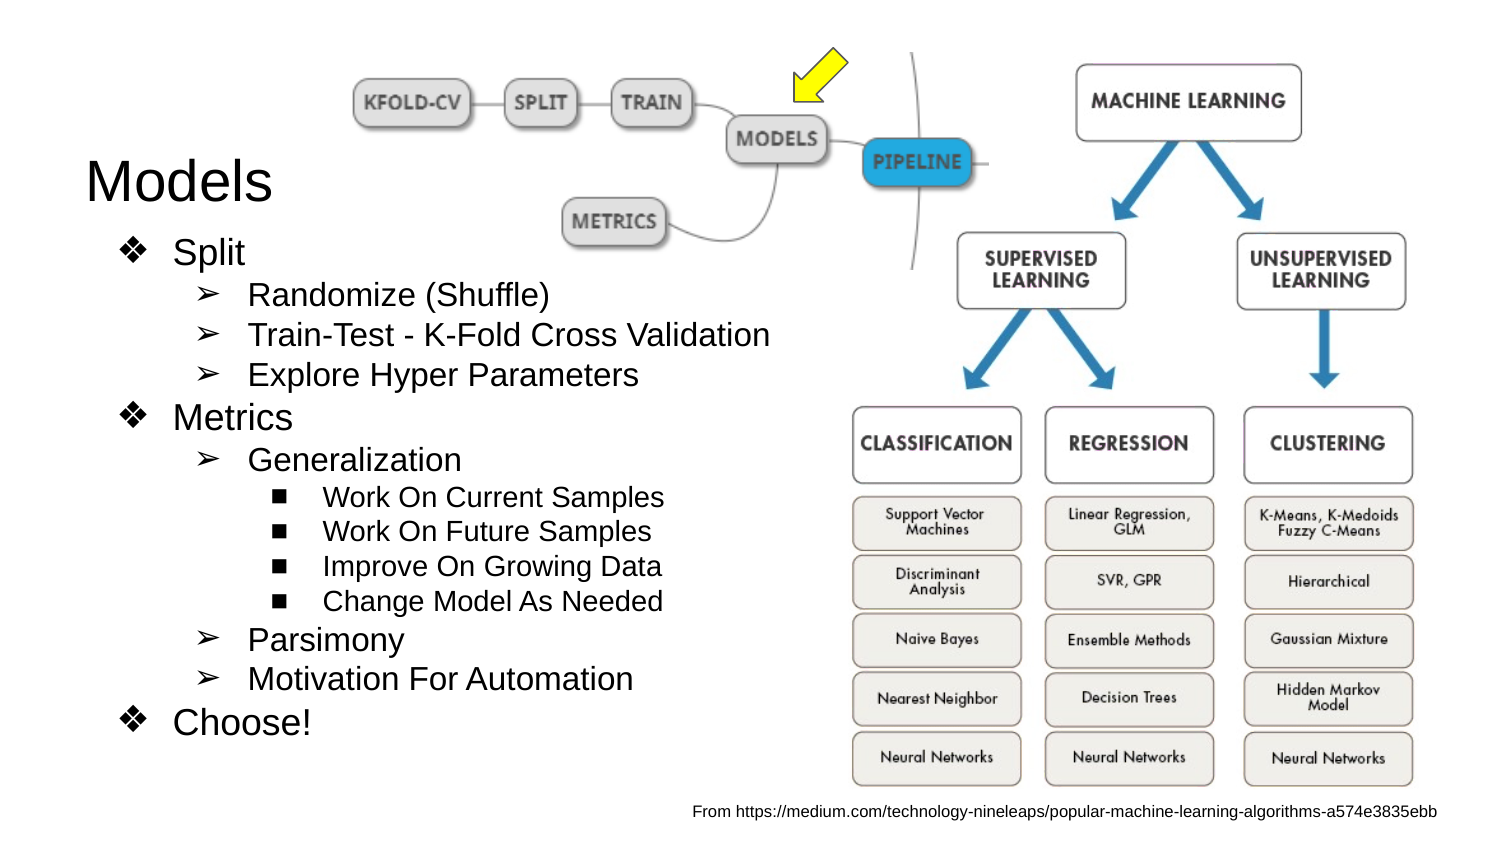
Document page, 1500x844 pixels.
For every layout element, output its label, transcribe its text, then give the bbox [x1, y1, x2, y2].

text_box From https://medium.com/technology-nineleaps/popular-machine-learning-algorithms-a574e3835ebb [677, 785, 1457, 831]
text_box Split Randomize (Shuffle) Train-Test - K-Fold Cross Validation Explore Hyper Parameters Metrics Generalization Work On Current Samples Work On Future Samples Improve On Growing Data Change Model As Needed Parsimony Motivation For Automation Choose! [82, 213, 801, 774]
picture [317, 52, 1436, 802]
title Models [70, 127, 312, 214]
